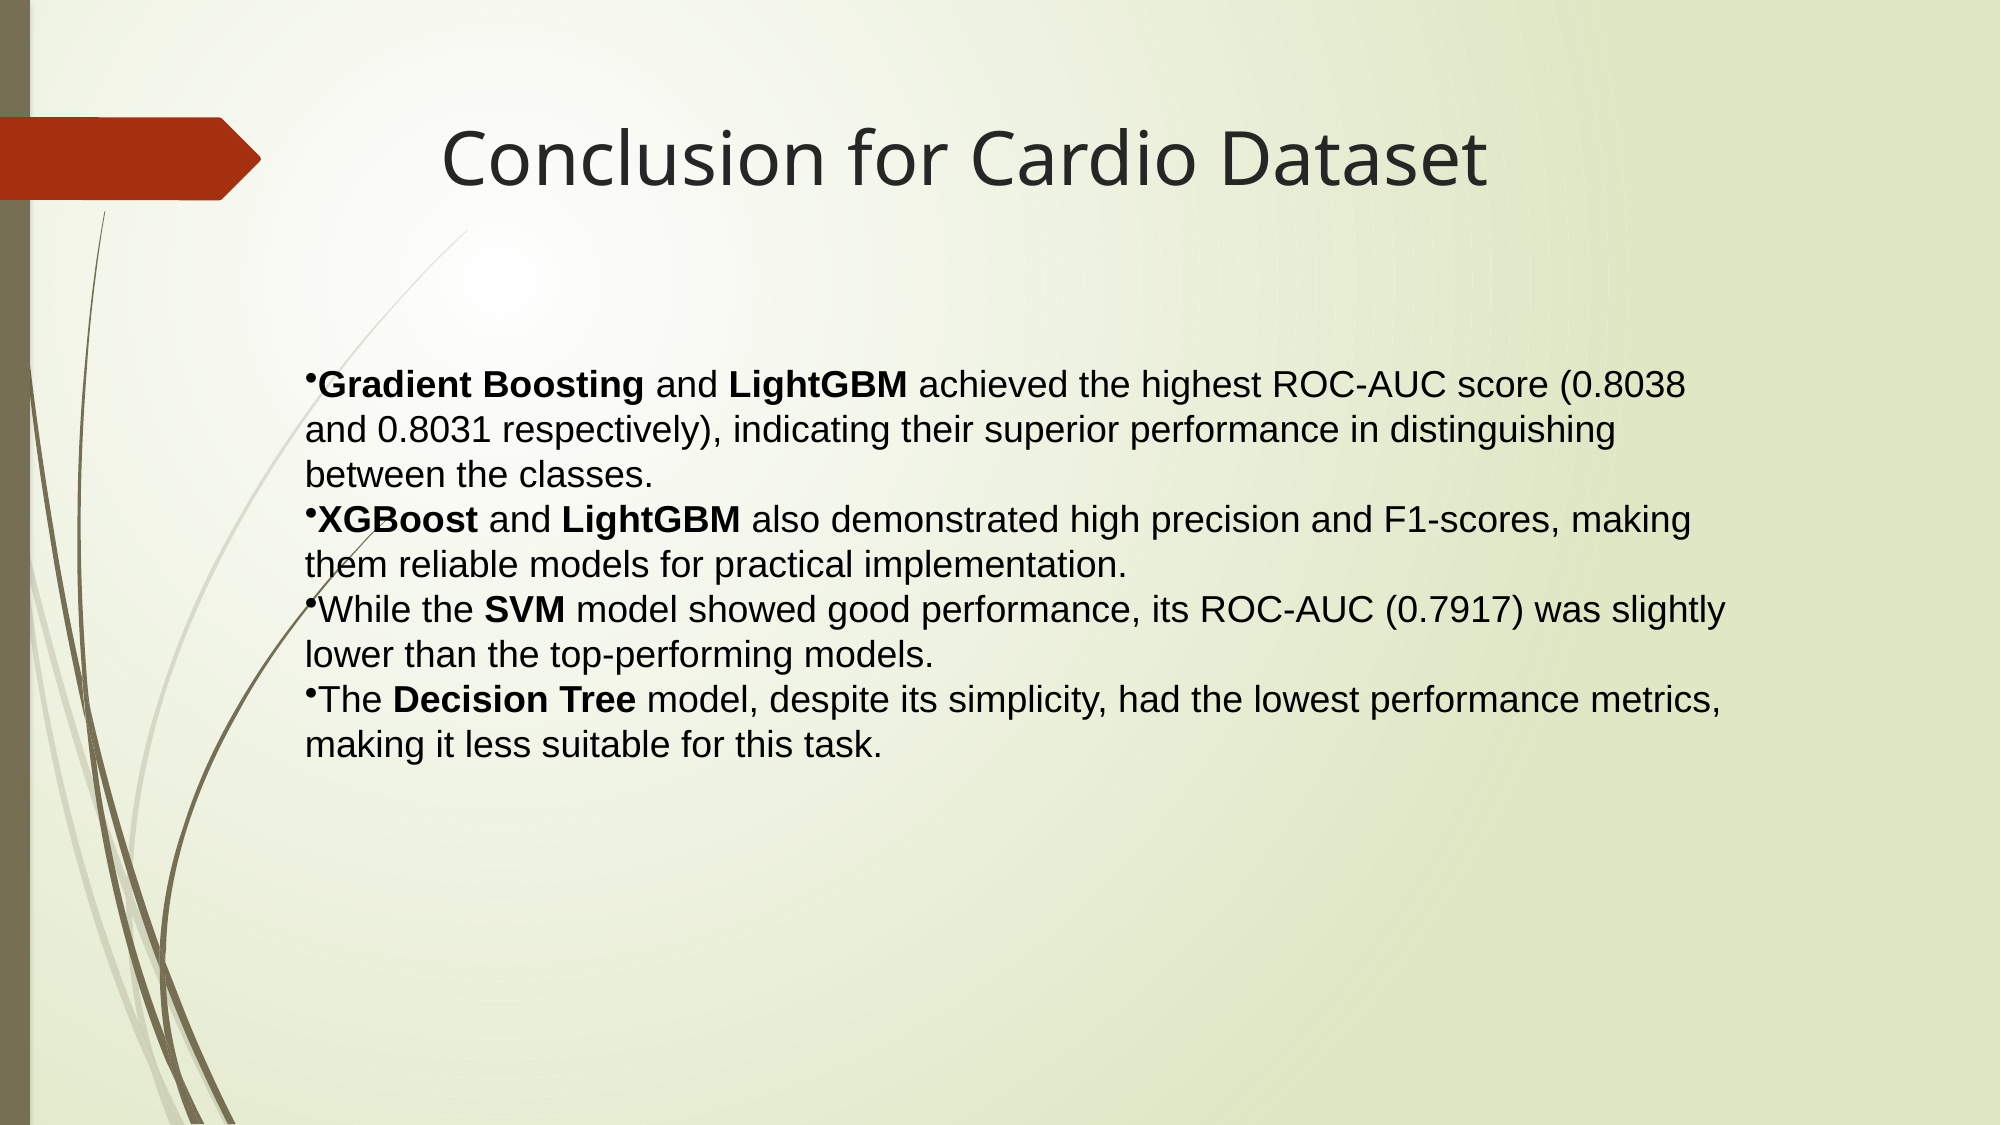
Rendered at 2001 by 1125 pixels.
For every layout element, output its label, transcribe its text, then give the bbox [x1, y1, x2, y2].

title Conclusion for Cardio Dataset [425, 102, 1888, 313]
list Gradient Boosting and LightGBM achieved the highest ROC-AUC score (0.8038 and 0.8031 respectively), indicating their superior performance in distinguishing between the classes. XGBoost and LightGBM also demonstrated high precision and F1-scores, making them reliable models for practical implementation. While the SVM model showed good performance, its ROC-AUC (0.7917) was slightly lower than the top-performing models. The Decision Tree model, despite its simplicity, had the lowest performance metrics, making it less suitable for this task. [289, 236, 1774, 889]
